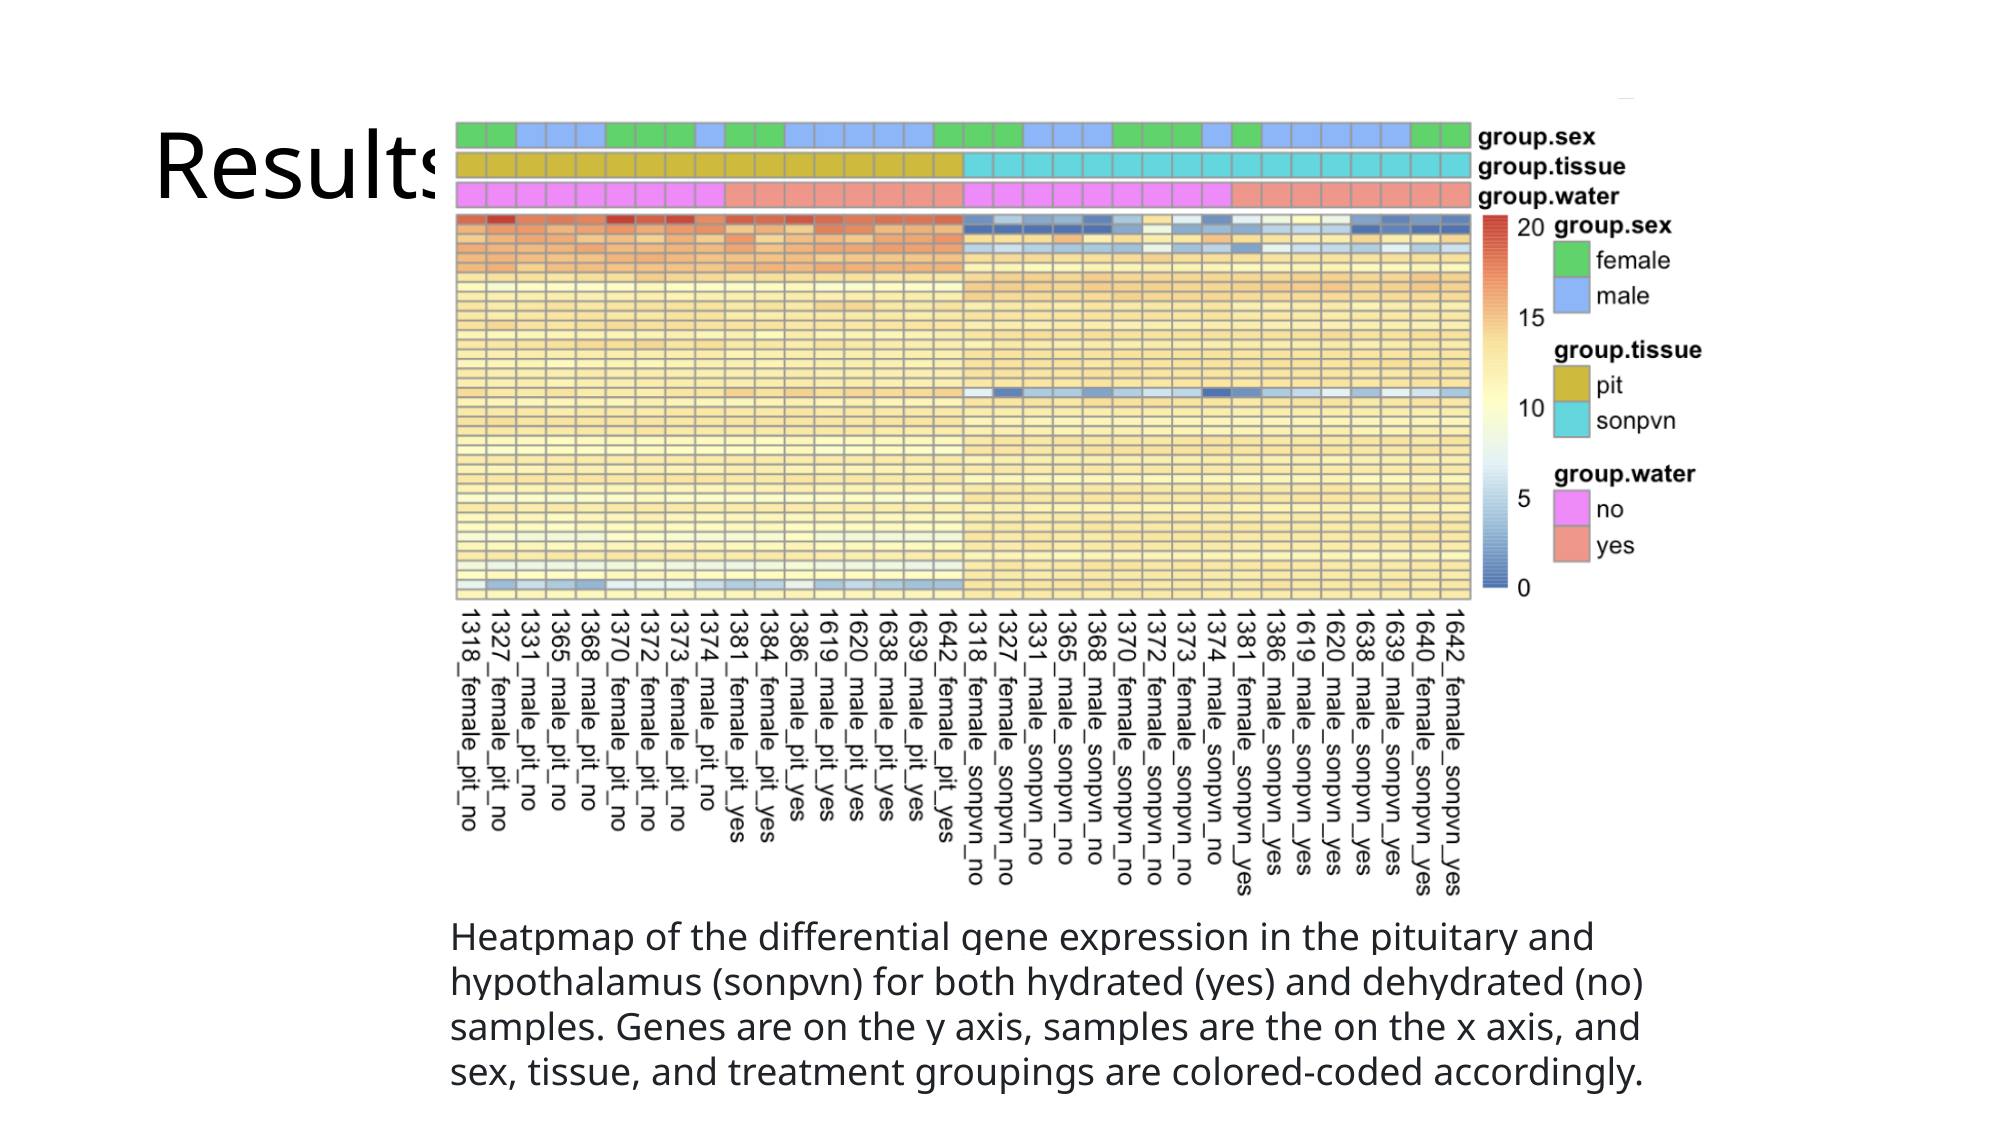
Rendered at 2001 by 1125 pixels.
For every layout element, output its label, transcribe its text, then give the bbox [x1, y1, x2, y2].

picture [434, 97, 1711, 915]
text_box Heatpmap of the differential gene expression in the pituitary and hypothalamus (sonpvn) for both hydrated (yes) and dehydrated (no) samples. Genes are on the y axis, samples are the on the x axis, and sex, tissue, and treatment groupings are colored-coded accordingly. [435, 915, 1672, 1125]
title Results [137, 59, 1863, 278]
